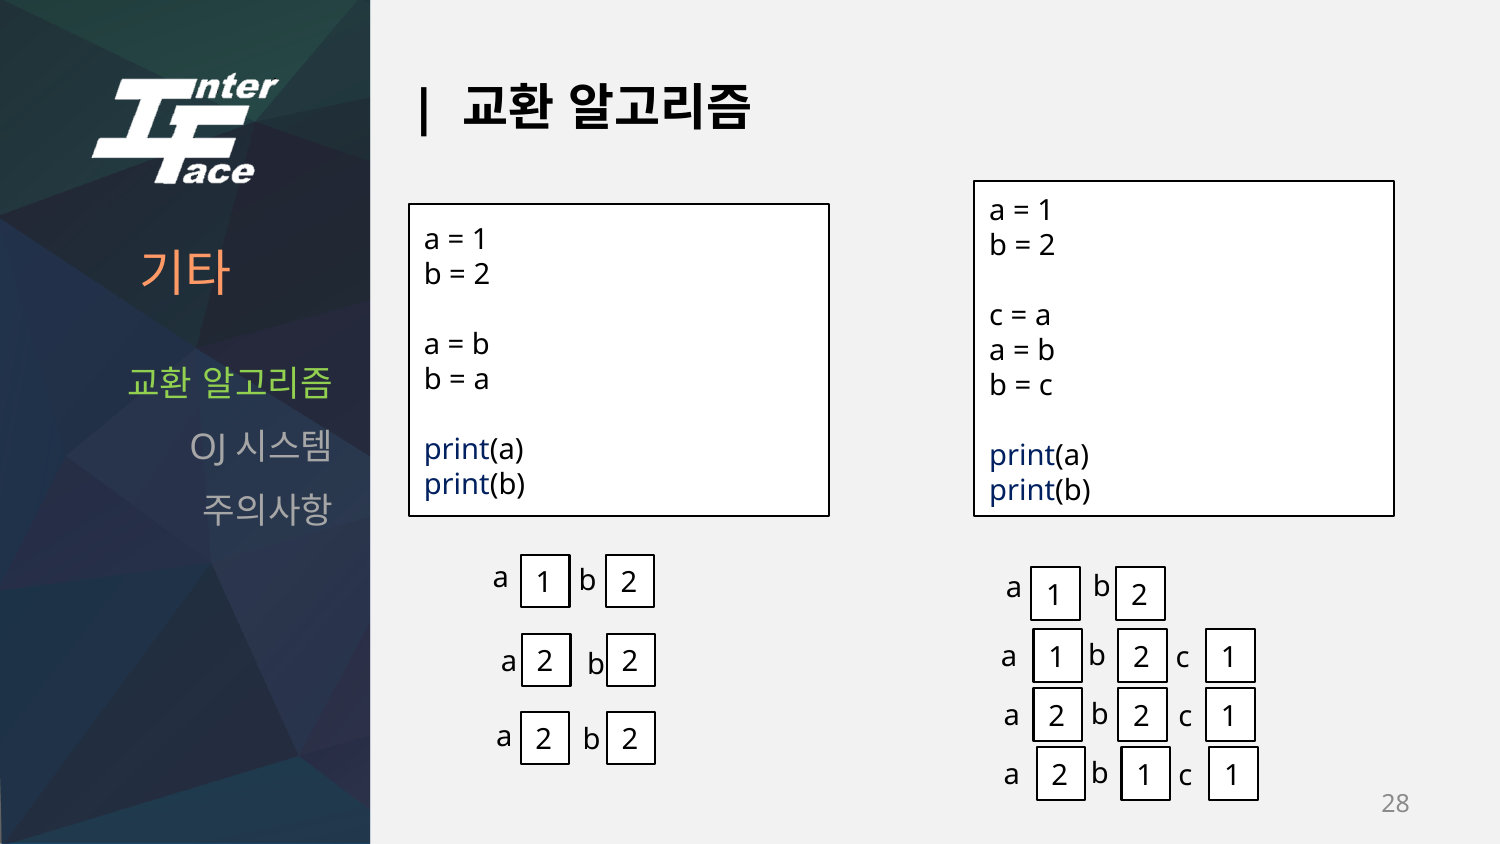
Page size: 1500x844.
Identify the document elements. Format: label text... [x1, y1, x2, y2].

text_box 1 [519, 553, 572, 609]
text_box 1 [1119, 745, 1172, 802]
text_box a = 1 b = 2 a = b b = a print(a) print(b) [407, 202, 831, 518]
text_box a [986, 630, 1034, 680]
text_box 2 [1031, 686, 1084, 743]
text_box 2 [1116, 686, 1169, 743]
text_box a [988, 689, 1036, 739]
text_box b [1078, 559, 1126, 610]
text_box b [572, 637, 640, 688]
text_box 2 [519, 710, 571, 766]
text_box 1 [1207, 745, 1260, 802]
text_box 2 [604, 553, 656, 609]
text_box c [1163, 690, 1211, 740]
text_box 2 [1116, 627, 1169, 684]
text_box b [1073, 629, 1121, 679]
text_box a [991, 560, 1039, 611]
text_box 2 [1035, 745, 1087, 802]
text_box 1 [1204, 627, 1257, 684]
text_box a [486, 634, 534, 685]
text_box b [563, 553, 631, 604]
text_box | 교환 알고리즘 [395, 68, 939, 143]
text_box b [1075, 747, 1124, 797]
text_box a [481, 709, 529, 760]
text_box b [1075, 688, 1124, 738]
text_box 2 [520, 631, 573, 688]
text_box c [1163, 749, 1211, 800]
slide_number 28 [1074, 782, 1425, 827]
text_box c [1160, 631, 1208, 681]
text_box a = 1 b = 2 c = a a = b b = c print(a) print(b) [972, 179, 1396, 518]
picture [0, 0, 371, 844]
text_box b [567, 712, 635, 763]
text_box 2 [605, 631, 657, 688]
text_box a [988, 748, 1036, 798]
text_box 2 [1114, 565, 1167, 622]
text_box 1 [1031, 627, 1084, 684]
text_box 1 [1029, 565, 1082, 622]
text_box 1 [1204, 686, 1257, 743]
text_box a [477, 550, 545, 601]
text_box 2 [605, 710, 657, 766]
